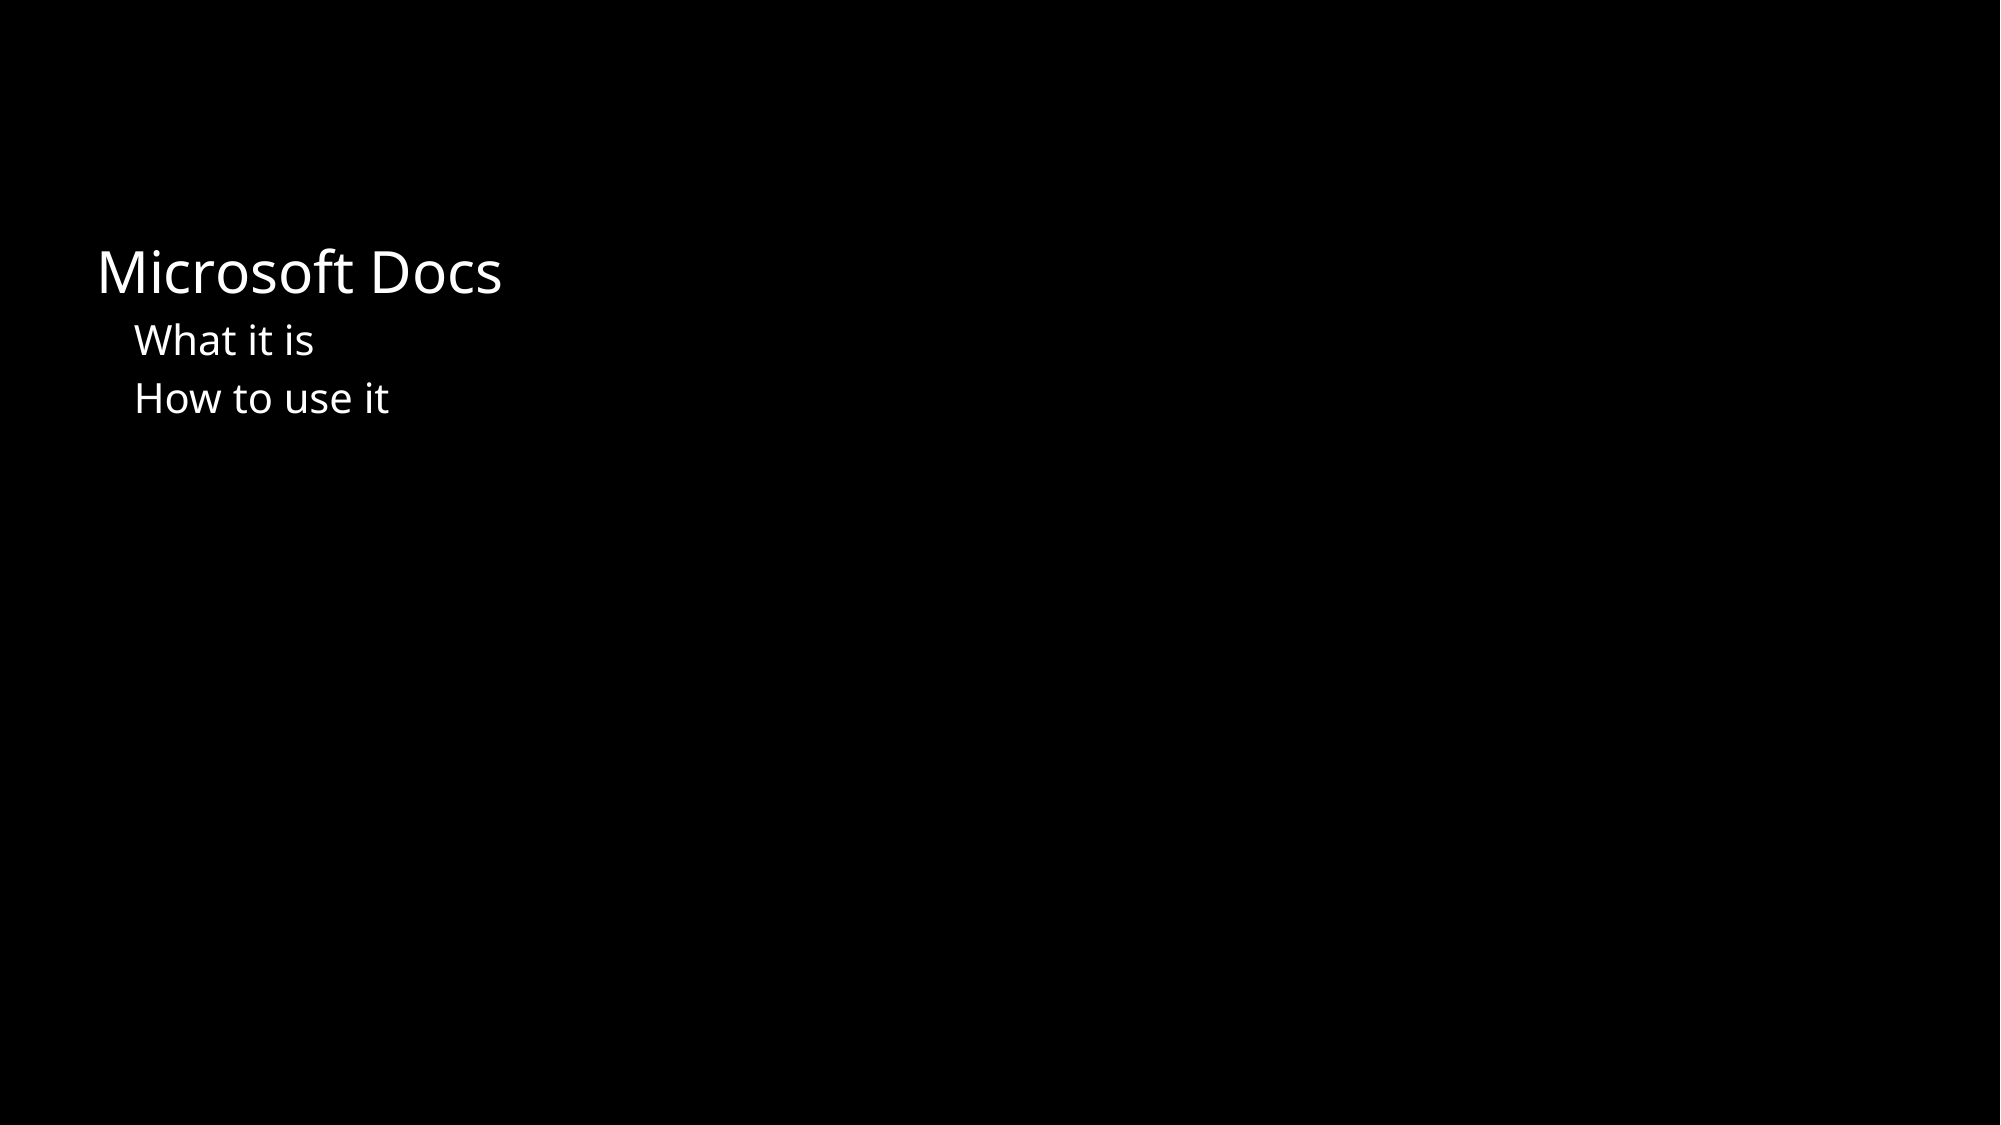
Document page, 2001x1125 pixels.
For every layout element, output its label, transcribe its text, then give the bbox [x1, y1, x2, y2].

list Microsoft Docs What it is How to use it [96, 235, 1904, 512]
